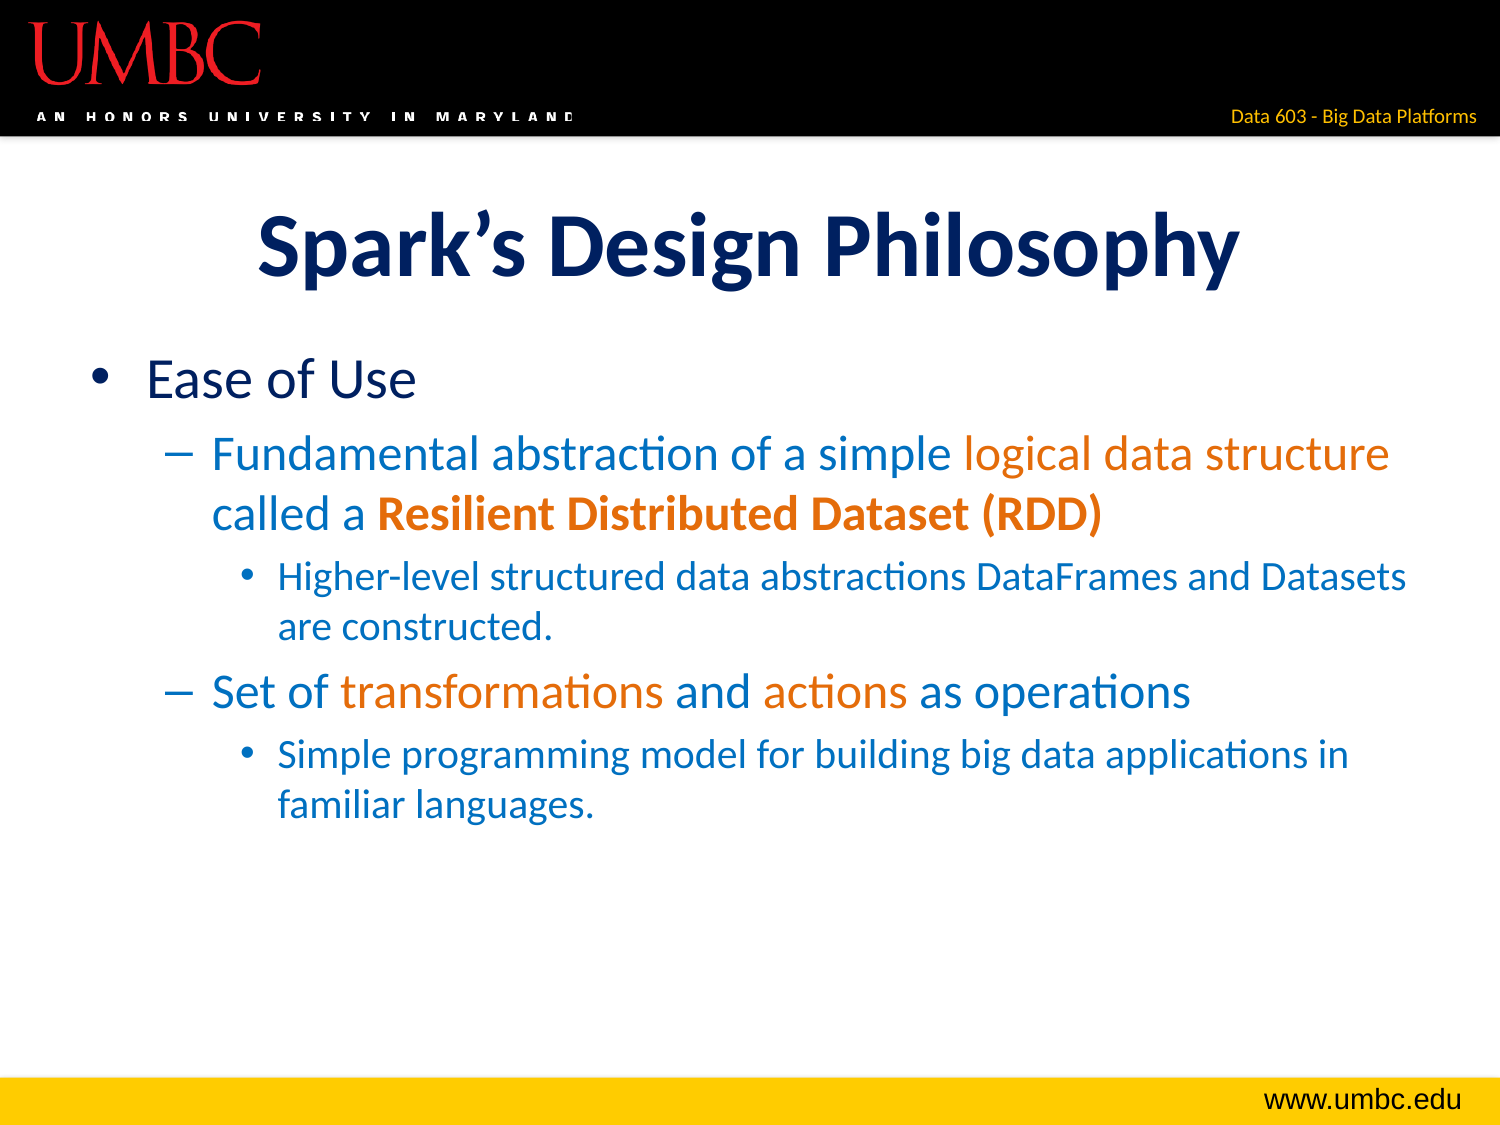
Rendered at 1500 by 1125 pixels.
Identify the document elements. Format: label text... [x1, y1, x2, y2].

list Ease of Use Fundamental abstraction of a simple logical data structure called a Resilient Distributed Dataset (RDD) Higher-level structured data abstractions DataFrames and Datasets are constructed. Set of transformations and actions as operations Simple programming model for building big data applications in familiar languages. [75, 333, 1425, 936]
title Spark’s Design Philosophy [75, 145, 1425, 333]
